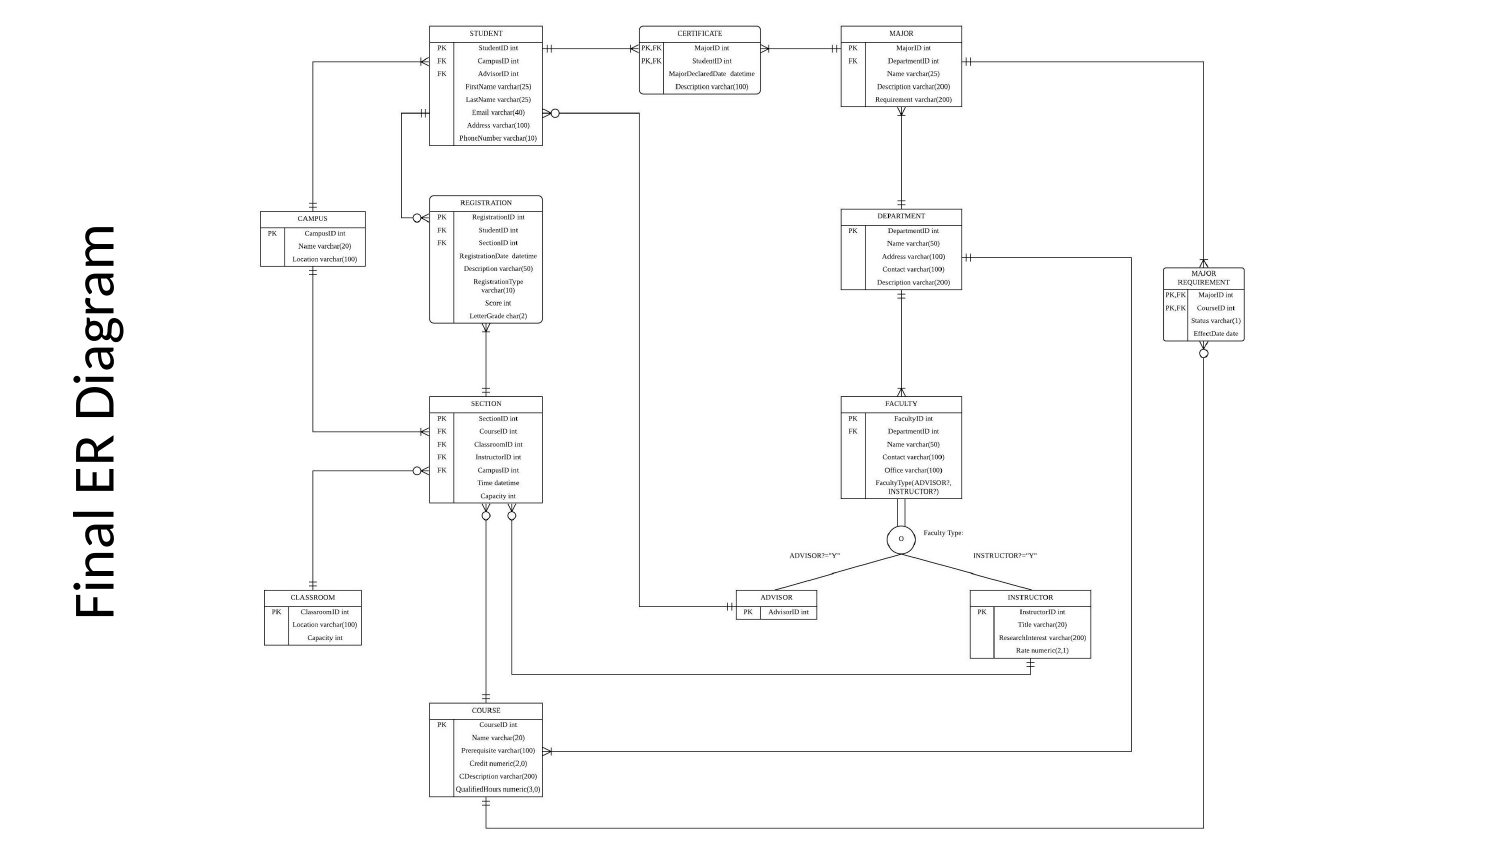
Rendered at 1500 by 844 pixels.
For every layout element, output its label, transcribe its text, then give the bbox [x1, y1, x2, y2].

title Final ER Diagram [40, 136, 136, 708]
picture [240, 0, 1260, 844]
